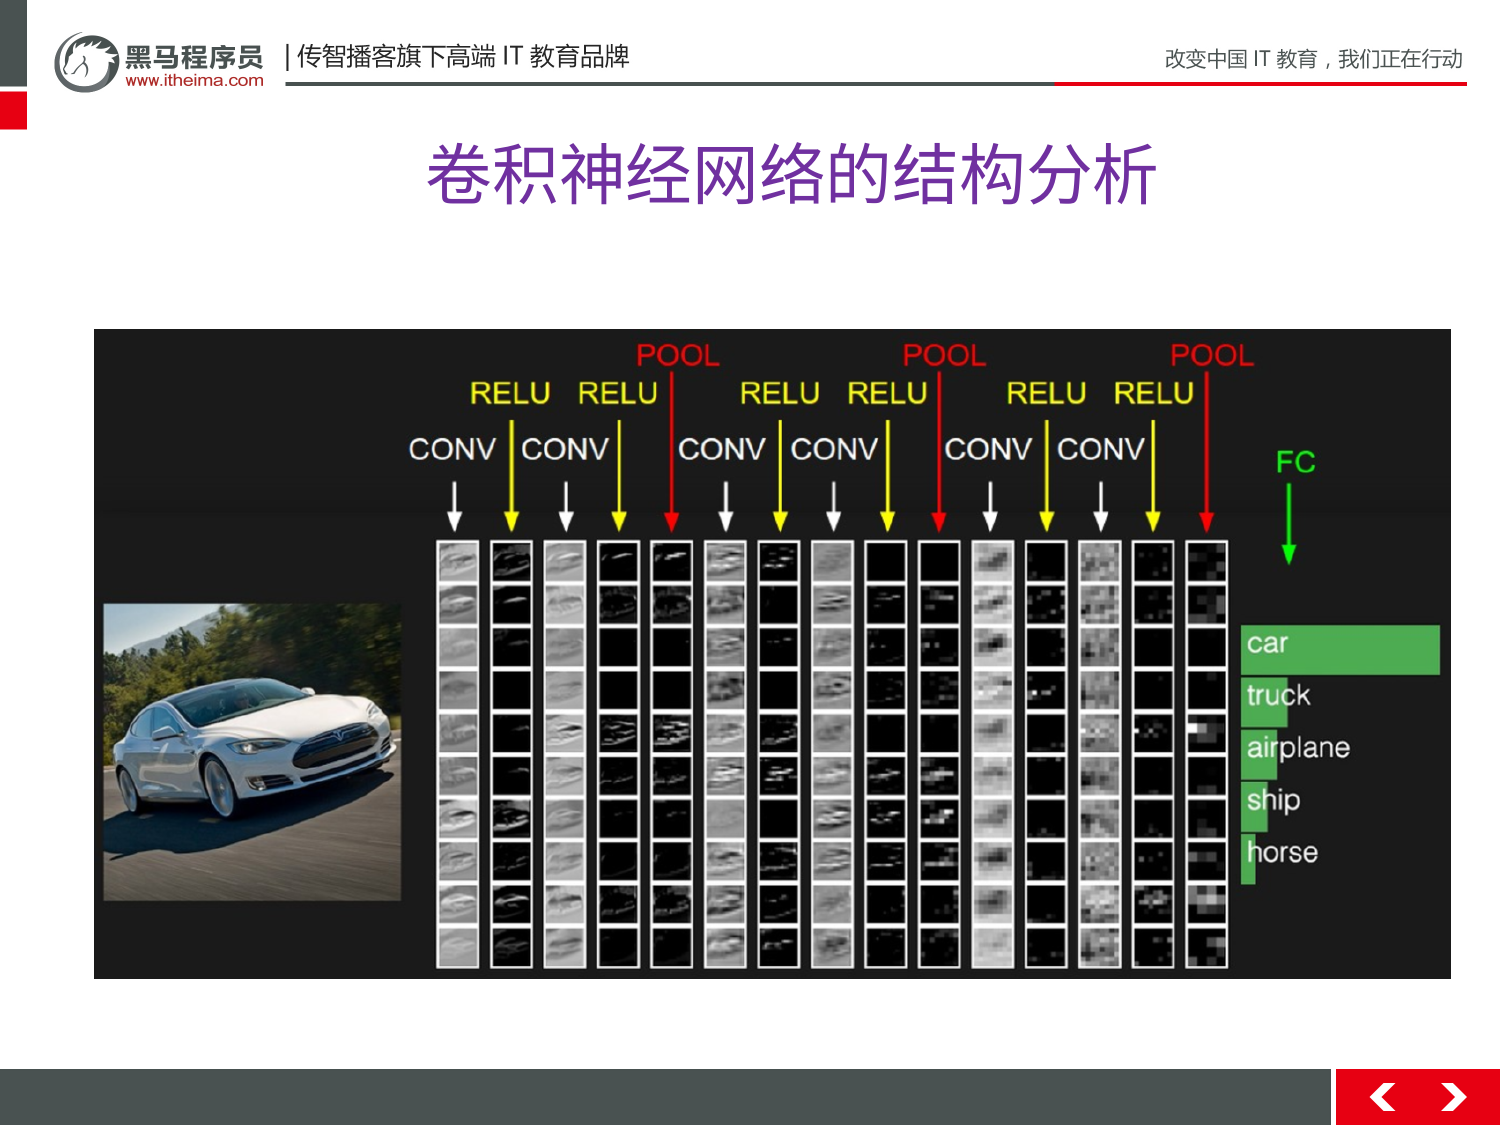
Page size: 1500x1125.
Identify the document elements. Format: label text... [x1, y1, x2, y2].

picture [0, 0, 1500, 1125]
text_box 卷积神经网络的结构分析 [410, 125, 1175, 221]
